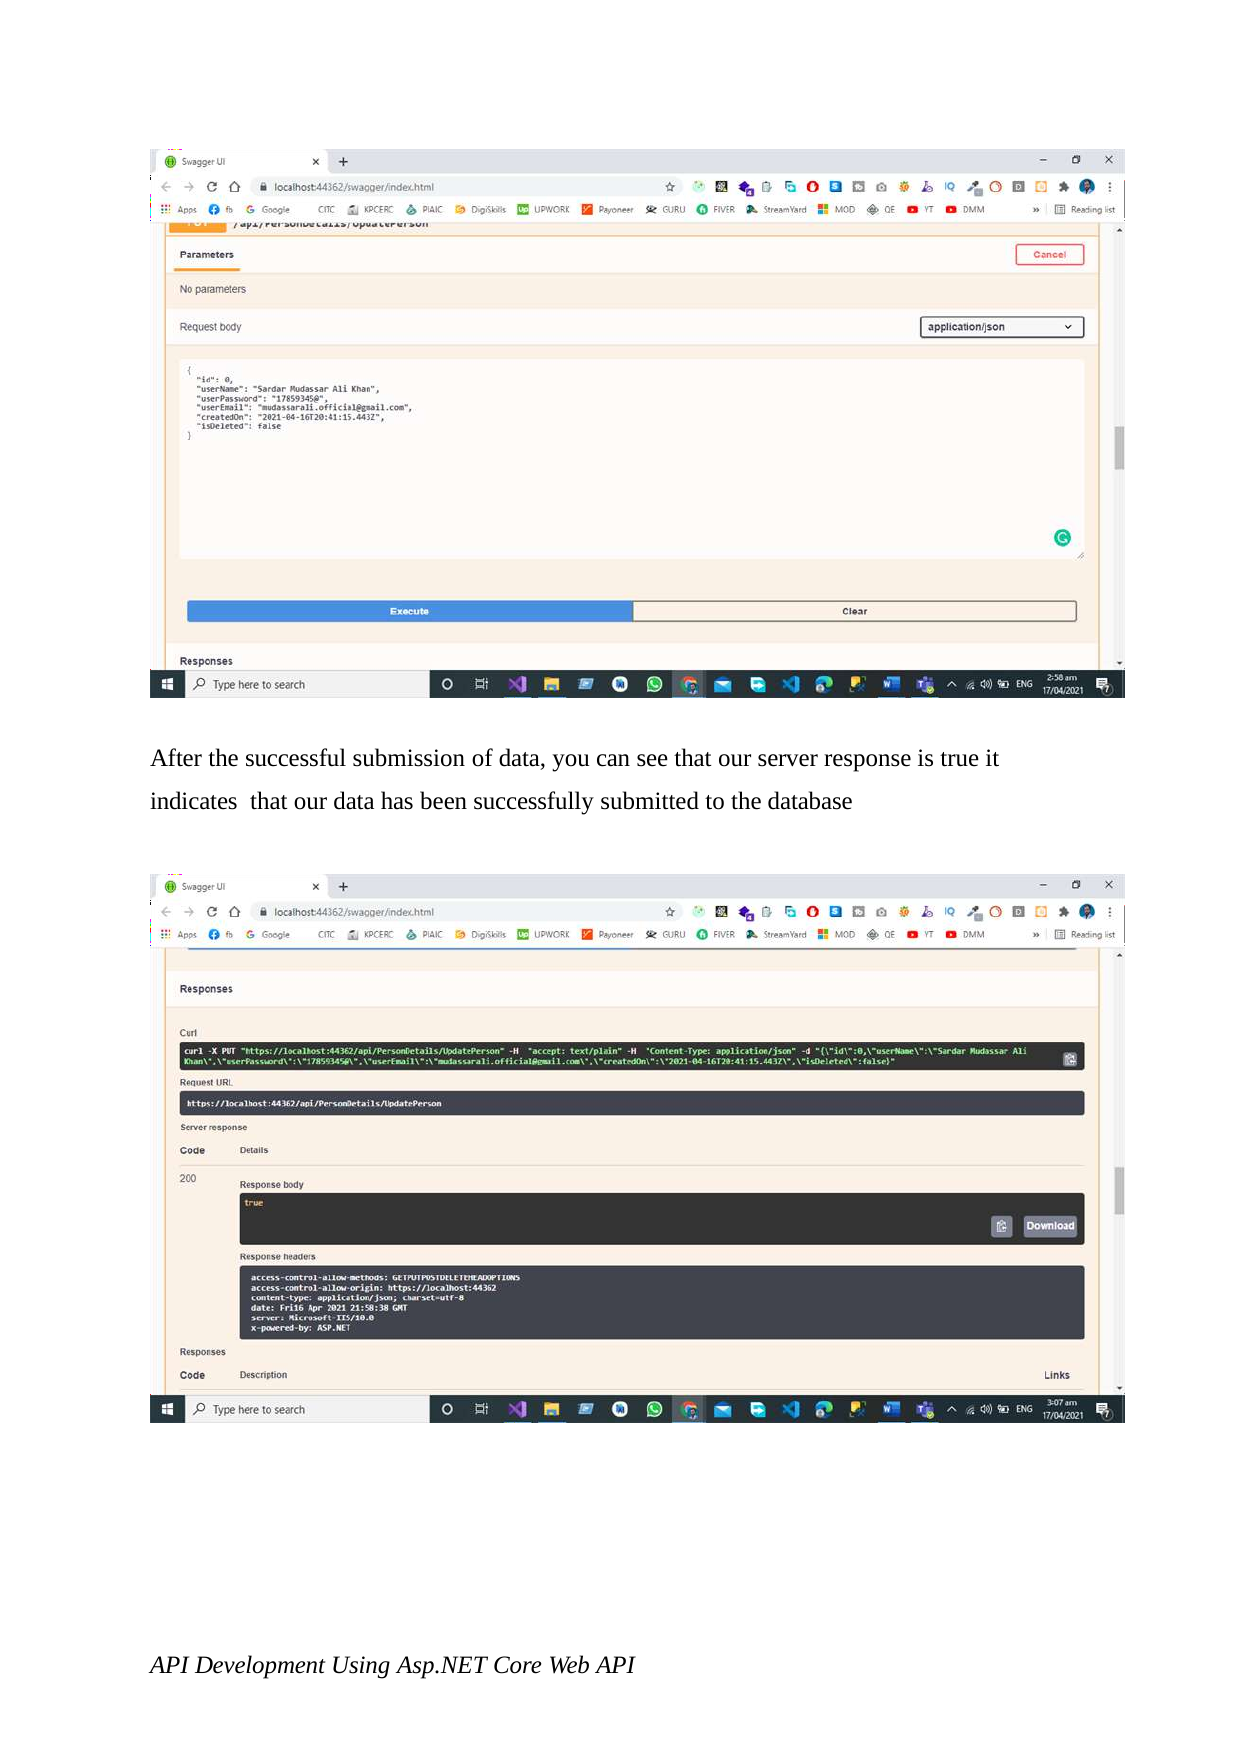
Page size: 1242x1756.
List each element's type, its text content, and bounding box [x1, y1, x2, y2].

text_box After the successful submission of data, you can see that our server response is true it indicates that our data has been successfully submitted to the database [147, 726, 1093, 815]
footer API Development Using Asp.NET Core Web API [147, 1649, 643, 1756]
picture [149, 149, 1126, 698]
picture [149, 874, 1126, 1423]
